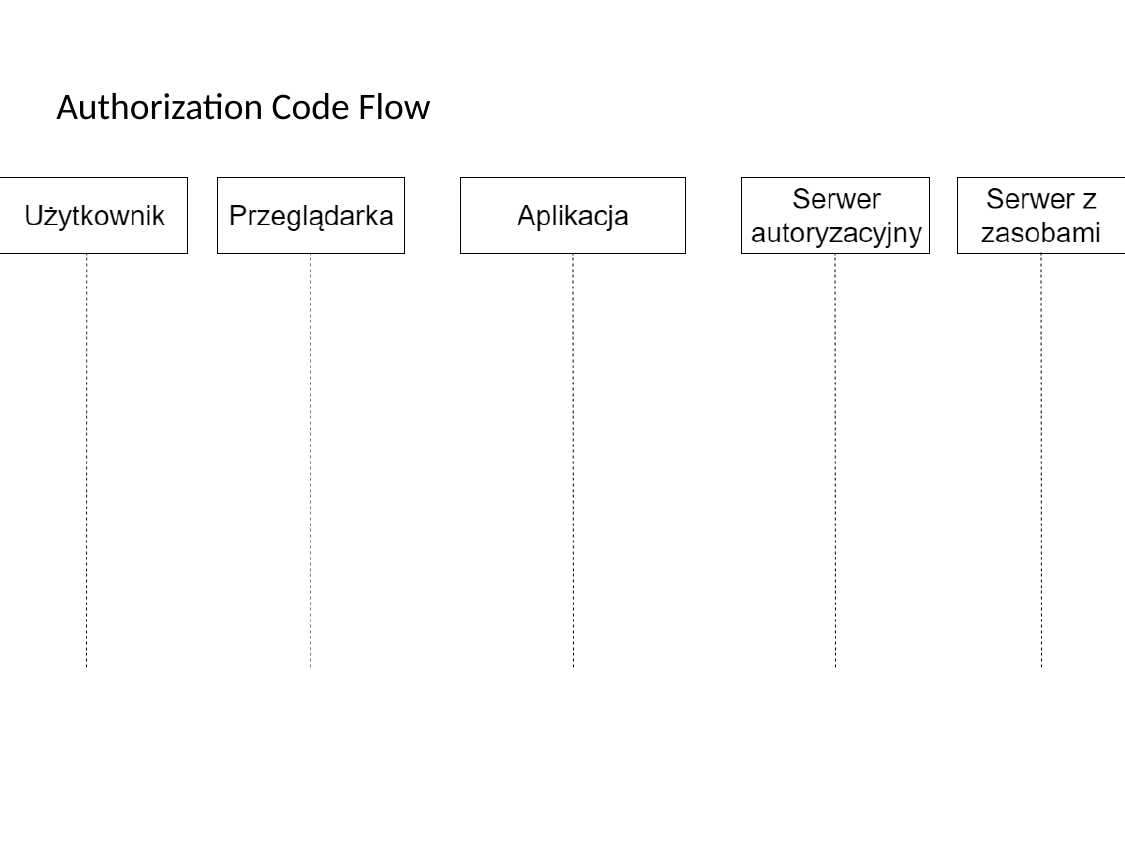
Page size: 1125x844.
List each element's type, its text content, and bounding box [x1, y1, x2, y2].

text_box Authorization Code Flow [56, 33, 1069, 175]
picture [0, 176, 1125, 668]
